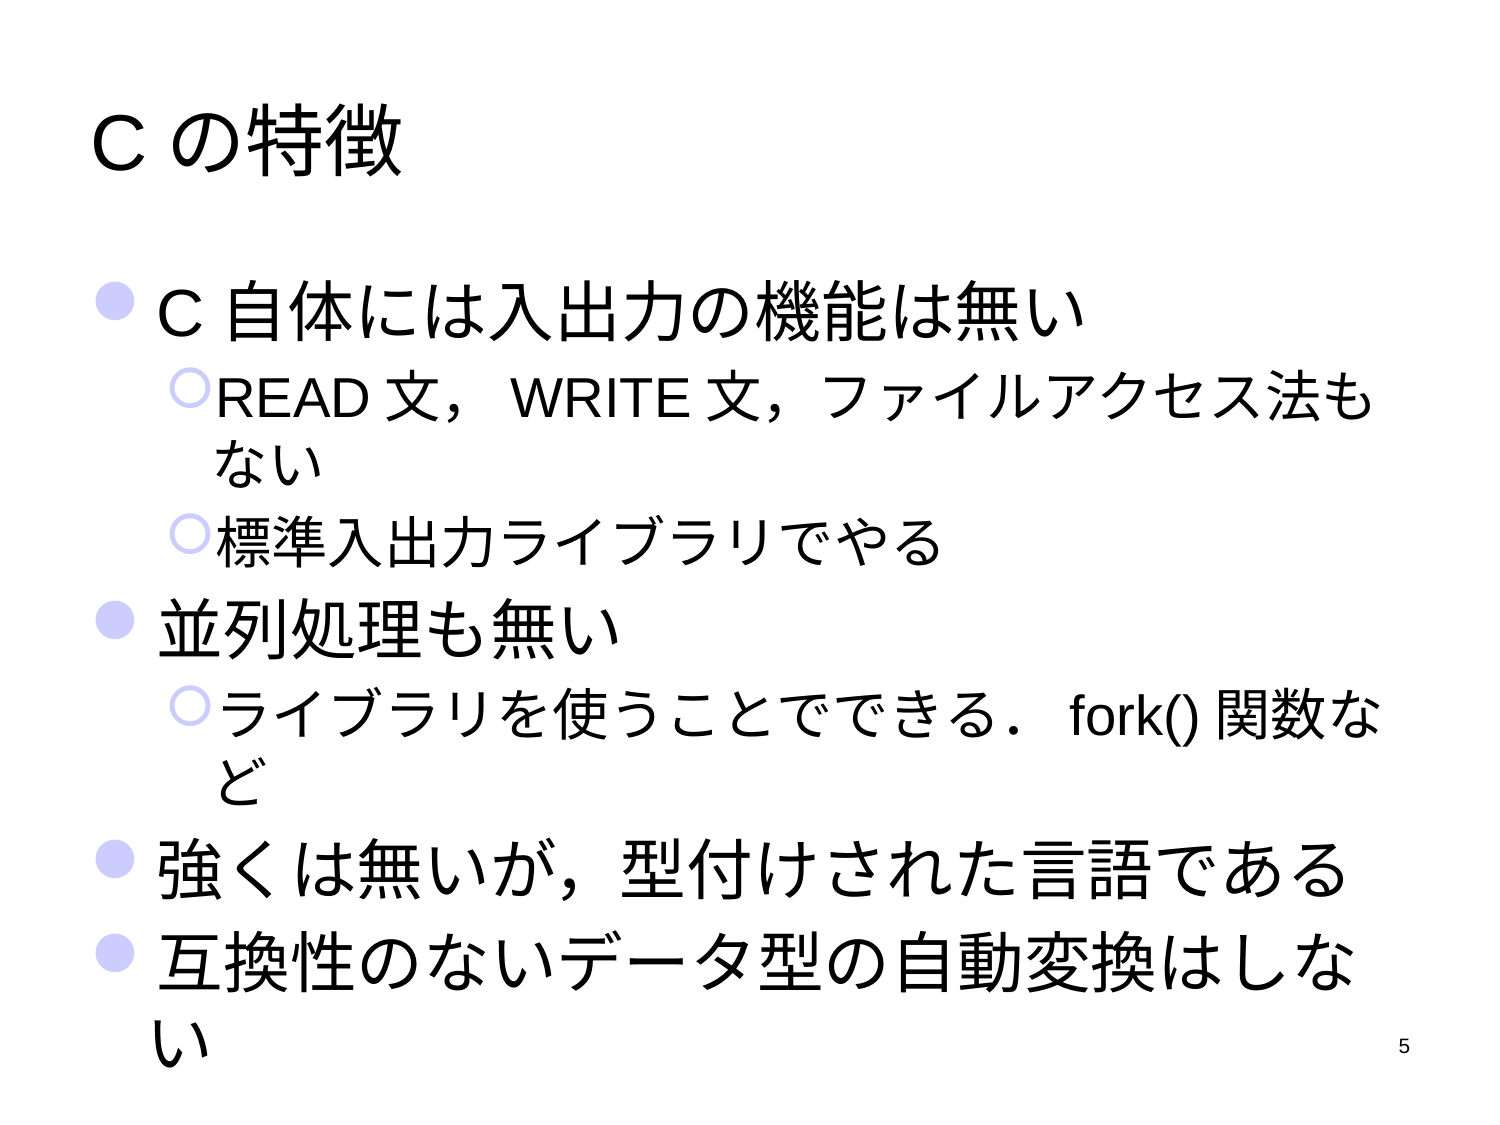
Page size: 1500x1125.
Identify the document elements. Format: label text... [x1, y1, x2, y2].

slide_number 5 [1074, 1024, 1426, 1101]
title Cの特徴 [75, 45, 1425, 233]
list C自体には入出力の機能は無い READ文，WRITE文，ファイルアクセス法もない 標準入出力ライブラリでやる 並列処理も無い ライブラリを使うことでできる．fork()関数など 強くは無いが，型付けされた言語である 互換性のないデータ型の自動変換はしない [75, 262, 1425, 1006]
